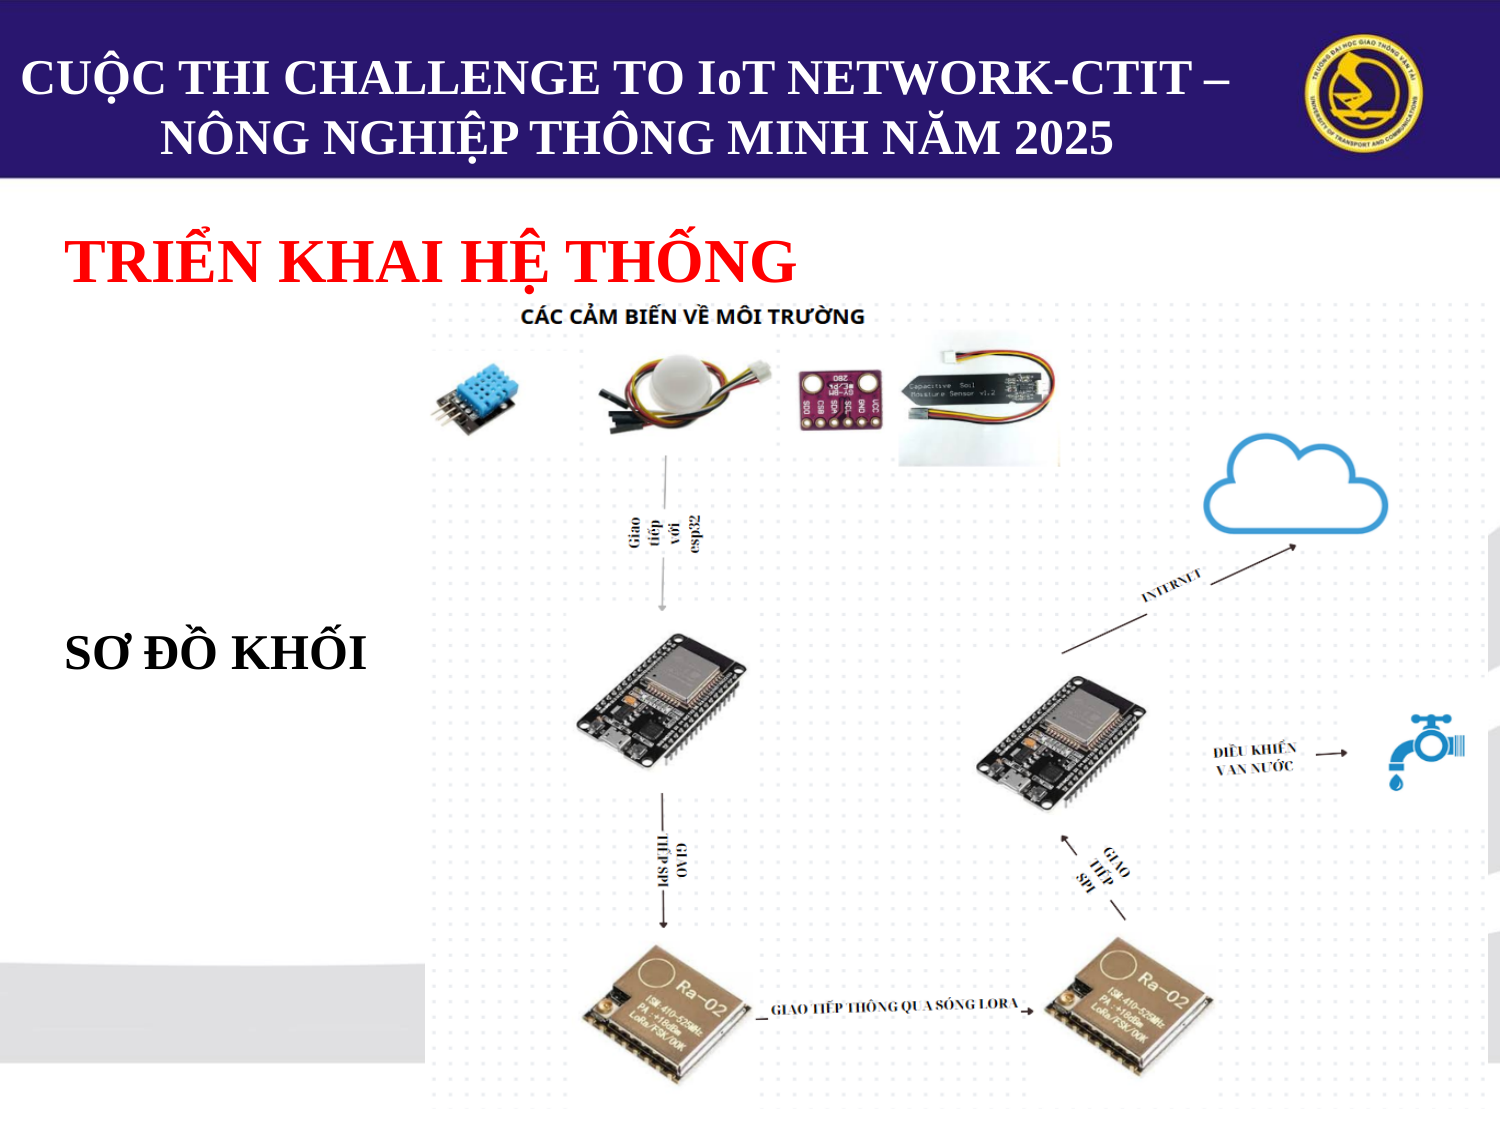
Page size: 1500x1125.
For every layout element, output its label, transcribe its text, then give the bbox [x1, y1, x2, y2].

text_box CUỘC THI CHALLENGE TO IoT NETWORK-CTIT – NÔNG NGHIỆP THÔNG MINH NĂM 2025 [0, 37, 1288, 173]
picture [0, 0, 1500, 1125]
text_box SƠ ĐỒ KHỐI [49, 612, 419, 688]
text_box TRIỂN KHAI HỆ THỐNG [50, 212, 1350, 303]
